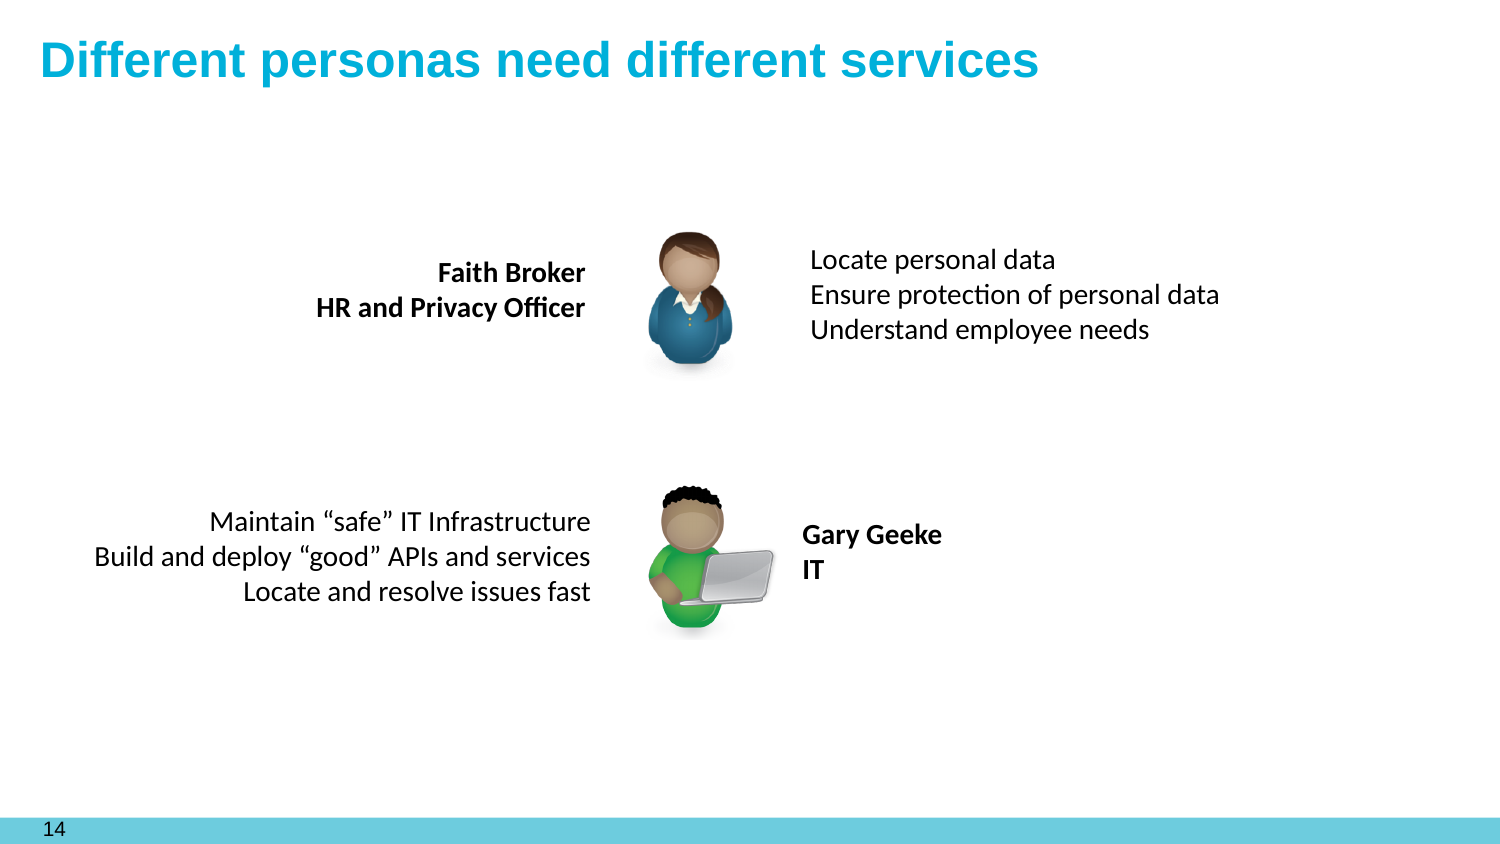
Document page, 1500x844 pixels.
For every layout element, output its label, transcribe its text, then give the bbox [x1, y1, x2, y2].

text_box Maintain “safe” IT Infrastructure Build and deploy “good” APIs and services Locate and resolve issues fast [42, 494, 606, 615]
picture [636, 471, 784, 640]
text_box Faith Broker HR and Privacy Officer [301, 246, 601, 331]
text_box Gary Geeke IT [788, 507, 958, 593]
picture [635, 223, 747, 382]
text_box Locate personal data Ensure protection of personal data Understand employee needs [795, 233, 1236, 353]
title Different personas need different services [25, 20, 1463, 161]
